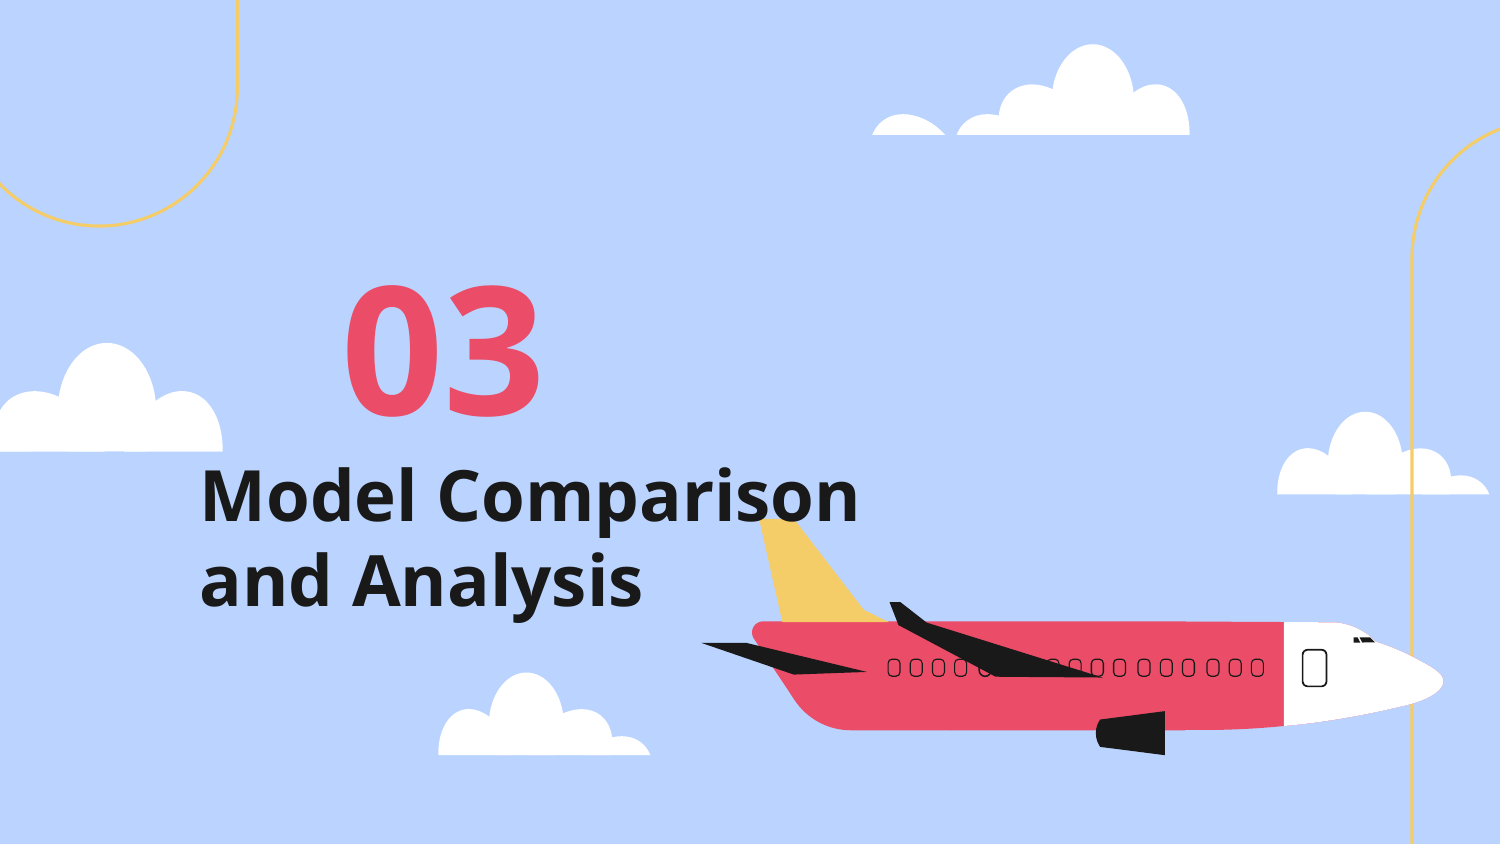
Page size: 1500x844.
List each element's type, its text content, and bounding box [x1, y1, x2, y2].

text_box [437, 672, 651, 756]
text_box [871, 43, 1191, 136]
title Model Comparison and Analysis [184, 485, 939, 636]
title 03 [243, 221, 562, 372]
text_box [701, 518, 1444, 756]
